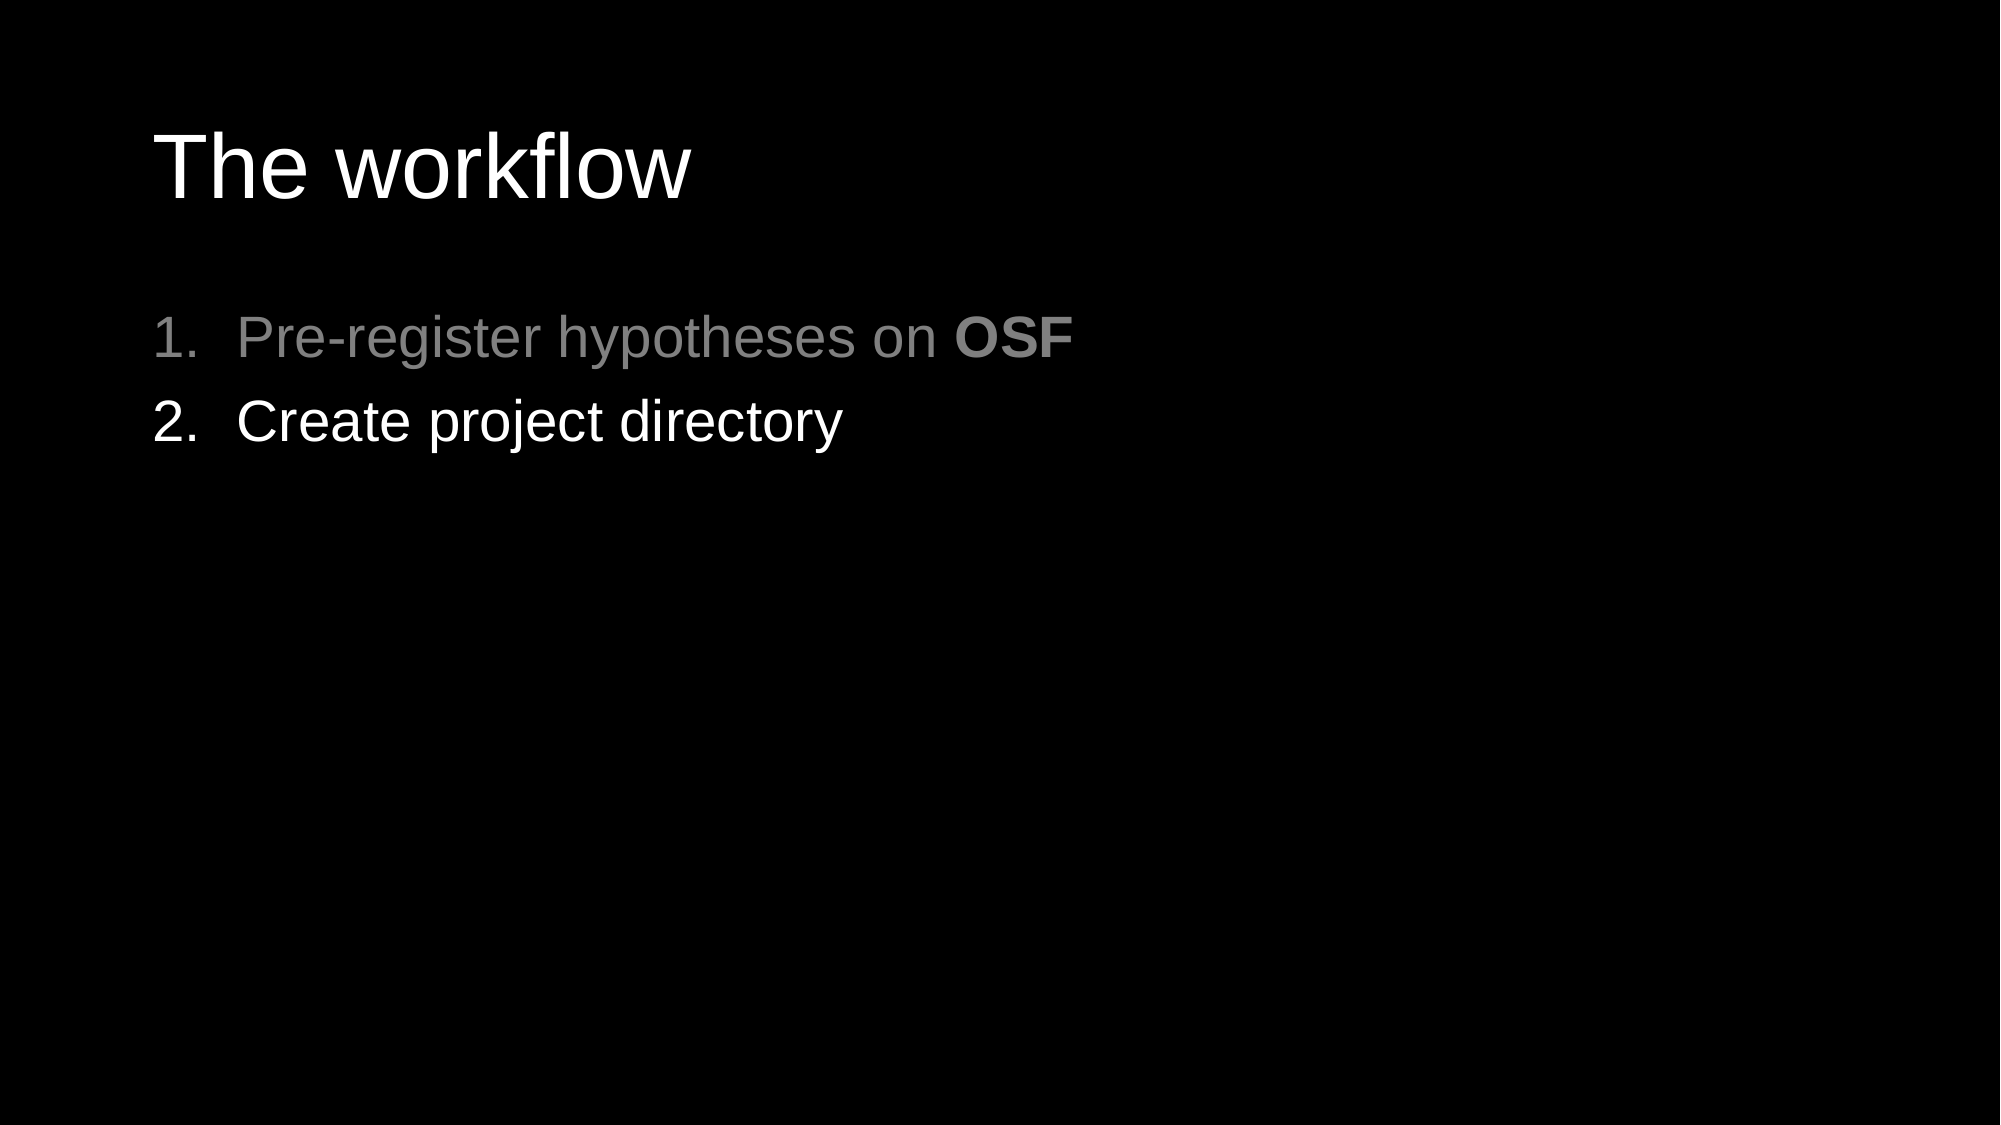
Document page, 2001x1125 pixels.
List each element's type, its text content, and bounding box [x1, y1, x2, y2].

title The workflow [137, 59, 1863, 278]
list Pre-register hypotheses on OSF Create project directory [137, 299, 1863, 1014]
